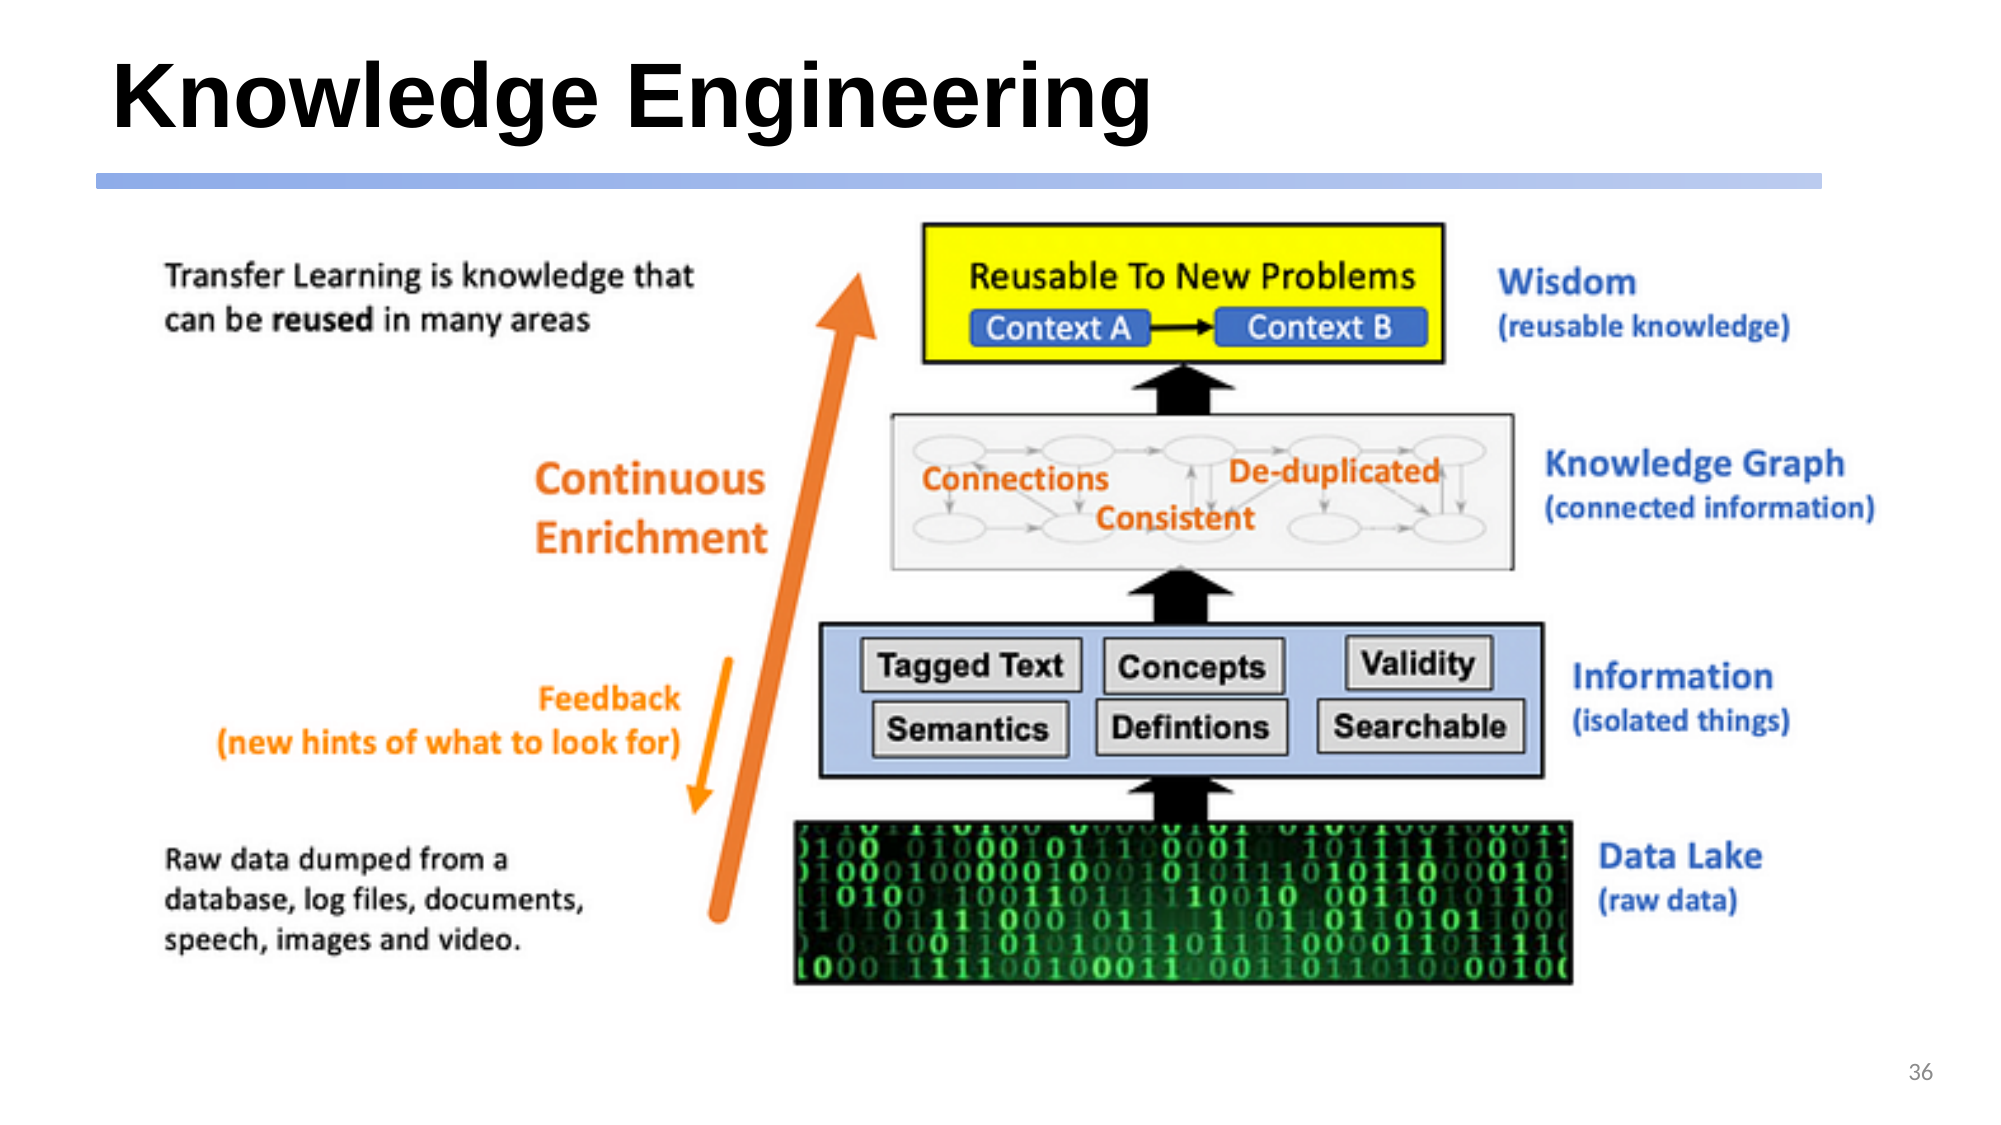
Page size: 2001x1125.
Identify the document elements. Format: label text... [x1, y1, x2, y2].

picture [123, 213, 1902, 1004]
title Knowledge Engineering [96, 26, 1822, 169]
slide_number 36 [1498, 1040, 1949, 1101]
